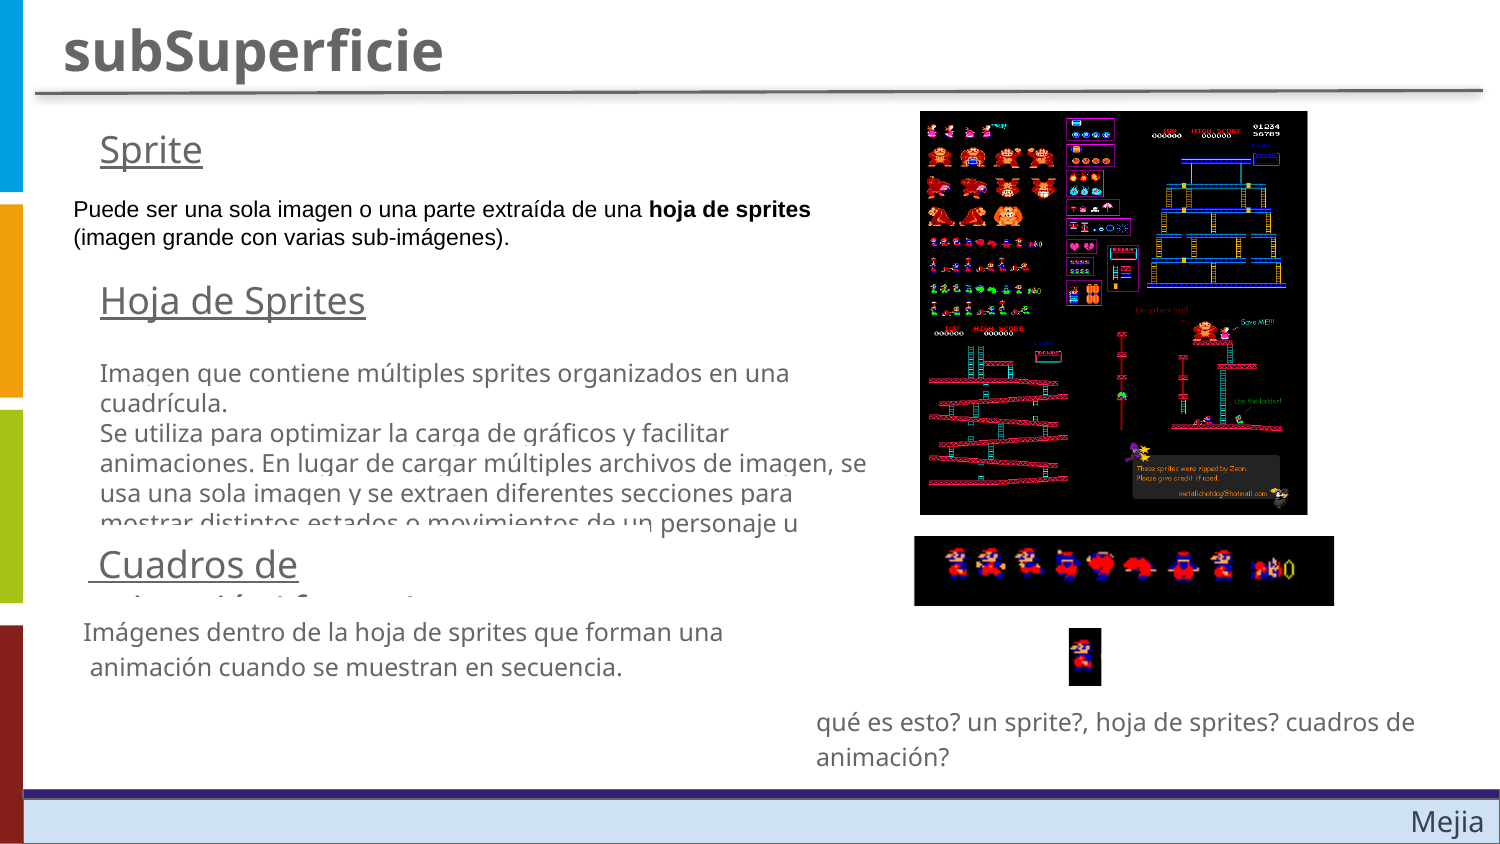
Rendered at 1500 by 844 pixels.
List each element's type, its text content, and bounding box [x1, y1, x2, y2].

text_box qué es esto? un sprite?, hoja de sprites? cuadros de animación? [800, 687, 1488, 783]
text_box Imagen que contiene múltiples sprites organizados en una cuadrícula. Se utiliza para optimizar la carga de gráficos y facilitar animaciones. En lugar de cargar múltiples archivos de imagen, se usa una sola imagen y se extraen diferentes secciones para mostrar distintos estados o movimientos de un personaje u objeto. [84, 342, 891, 515]
text_box Puede ser una sola imagen o una parte extraída de una hoja de sprites (imagen grande con varias sub-imágenes). [58, 180, 891, 290]
picture [1068, 627, 1102, 686]
text_box subSuperficie [48, 0, 1069, 88]
text_box Hoja de Sprites [84, 261, 739, 332]
text_box Imágenes dentro de la hoja de sprites que forman una animación cuando se muestran en secuencia. [68, 597, 756, 707]
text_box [34, 90, 1483, 94]
text_box Sprite [84, 110, 739, 181]
picture [909, 536, 1335, 607]
text_box [0, 0, 23, 193]
text_box Cuadros de animación( frame ) [73, 525, 650, 595]
text_box [0, 625, 23, 844]
text_box [22, 789, 1500, 799]
text_box Mejia [23, 799, 1500, 844]
text_box [0, 409, 23, 604]
picture [918, 111, 1309, 515]
text_box [0, 204, 23, 398]
